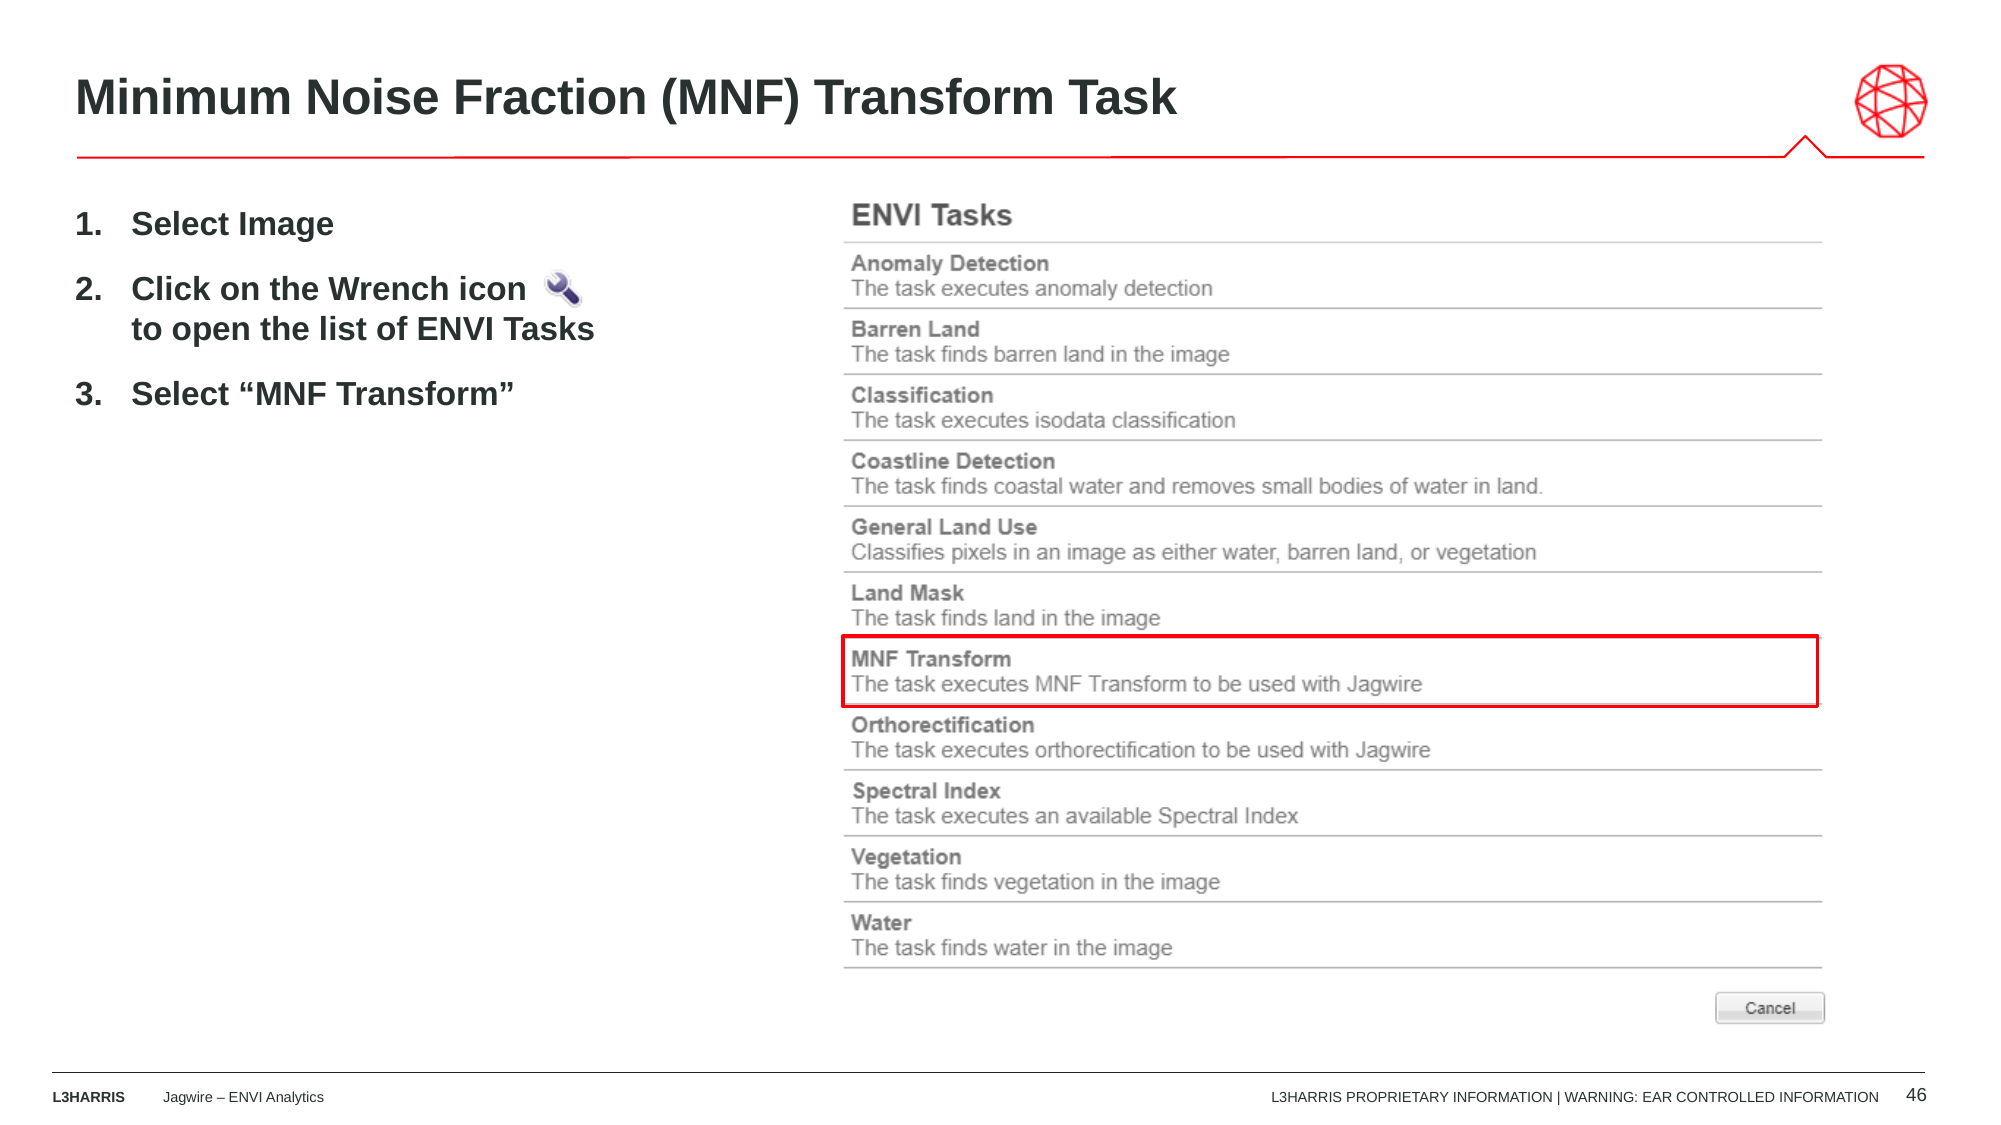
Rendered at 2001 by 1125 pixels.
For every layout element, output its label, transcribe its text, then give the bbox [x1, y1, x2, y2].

title Minimum Noise Fraction (MNF) Transform Task [75, 47, 1575, 153]
picture [537, 264, 592, 312]
picture [824, 170, 1840, 1040]
list Select Image Click on the Wrench icon to open the list of ENVI Tasks Select “MNF Transform” [75, 202, 824, 441]
